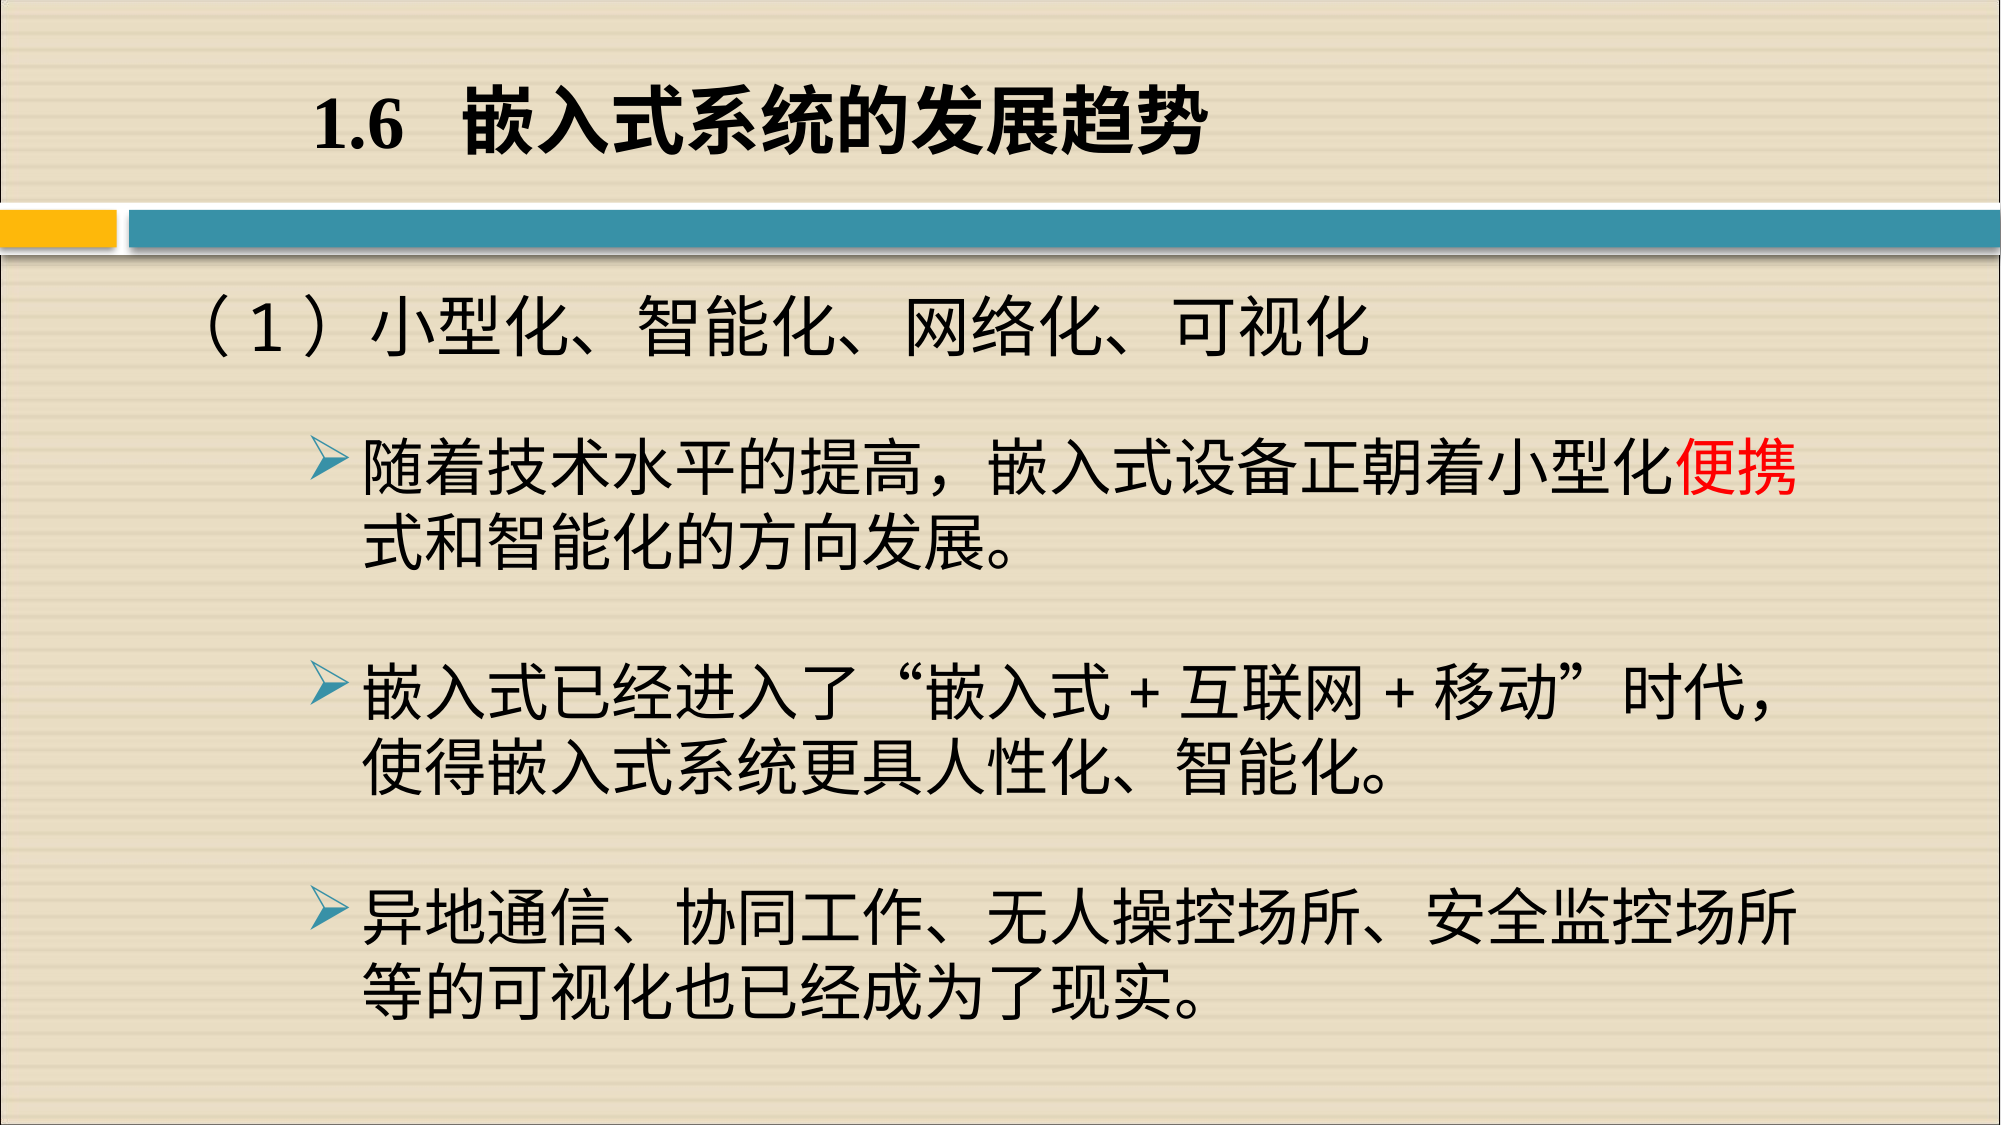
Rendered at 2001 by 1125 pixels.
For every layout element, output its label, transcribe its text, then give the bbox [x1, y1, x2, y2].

text_box （1）小型化、智能化、网络化、可视化 [149, 314, 1707, 373]
title 1.6 嵌入式系统的发展趋势 [296, 37, 1746, 201]
text_box 随着技术水平的提高，嵌入式设备正朝着小型化便携式和智能化的方向发展。 嵌入式已经进入了“嵌入式+互联网+移动”时代，使得嵌入式系统更具人性化、智能化。 异地通信、协同工作、无人操控场所、安全监控场所等的可视化也已经成为了现实。 [290, 420, 1827, 1036]
picture [0, 0, 2001, 1125]
